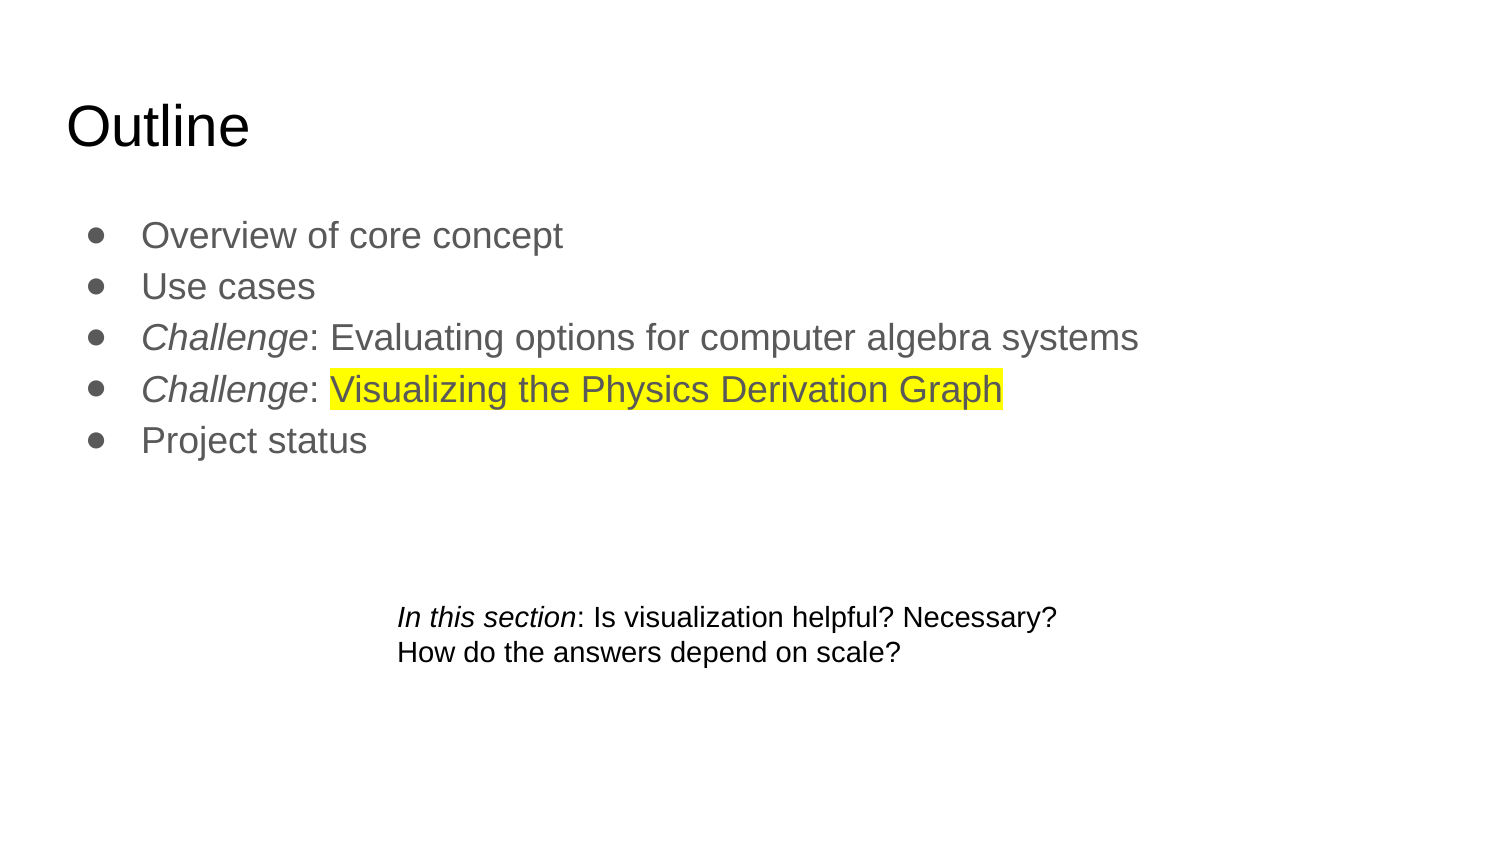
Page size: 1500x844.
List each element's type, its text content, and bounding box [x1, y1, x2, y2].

list Overview of core concept Use cases Challenge: Evaluating options for computer algebra systems Challenge: Visualizing the Physics Derivation Graph Project status [51, 189, 1449, 750]
title Outline [51, 72, 1449, 167]
text_box In this section: Is visualization helpful? Necessary? How do the answers depend on scale? [382, 591, 1095, 677]
